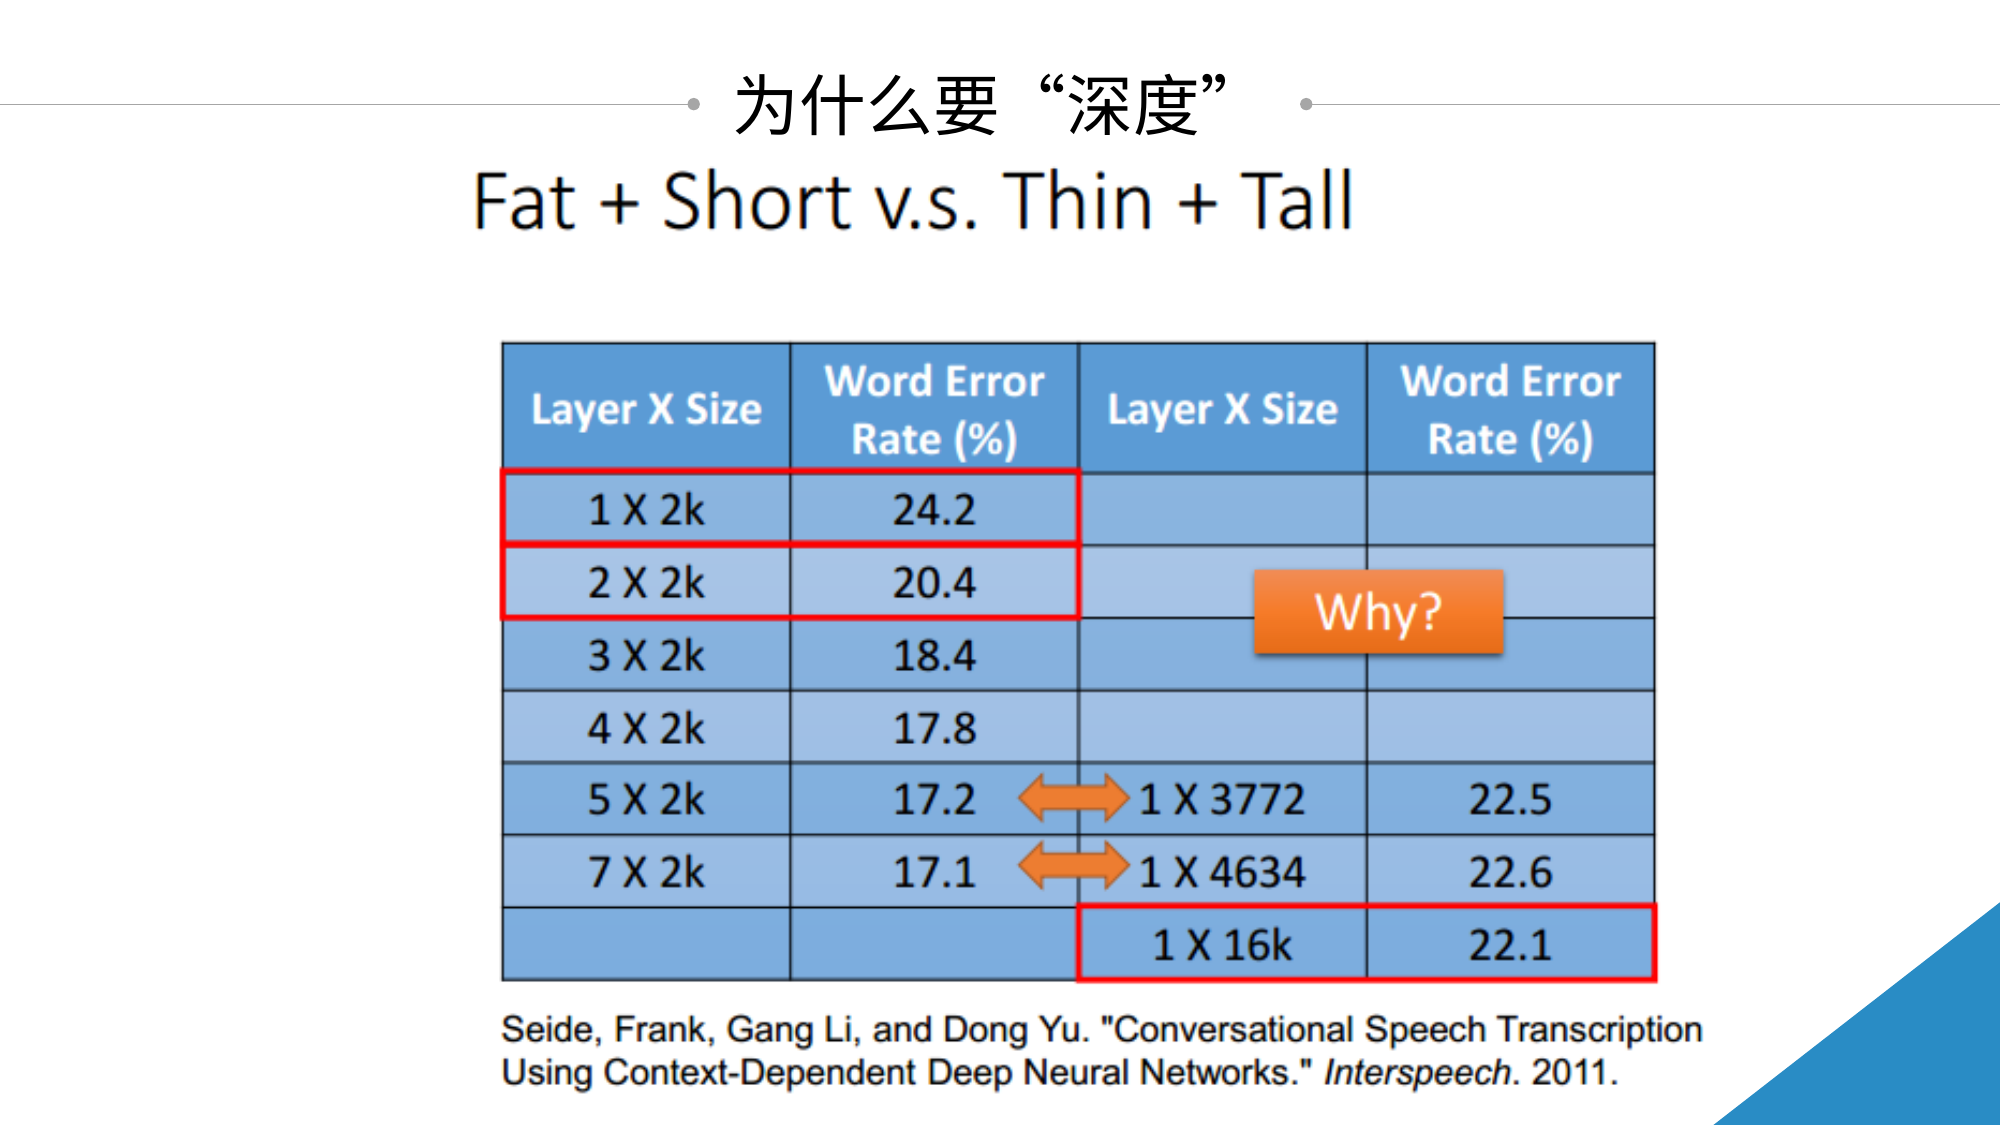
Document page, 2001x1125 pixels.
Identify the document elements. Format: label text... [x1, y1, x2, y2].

text_box 为什么要“深度” [718, 56, 1282, 152]
picture [453, 152, 1714, 1100]
text_box [1711, 900, 2000, 1125]
